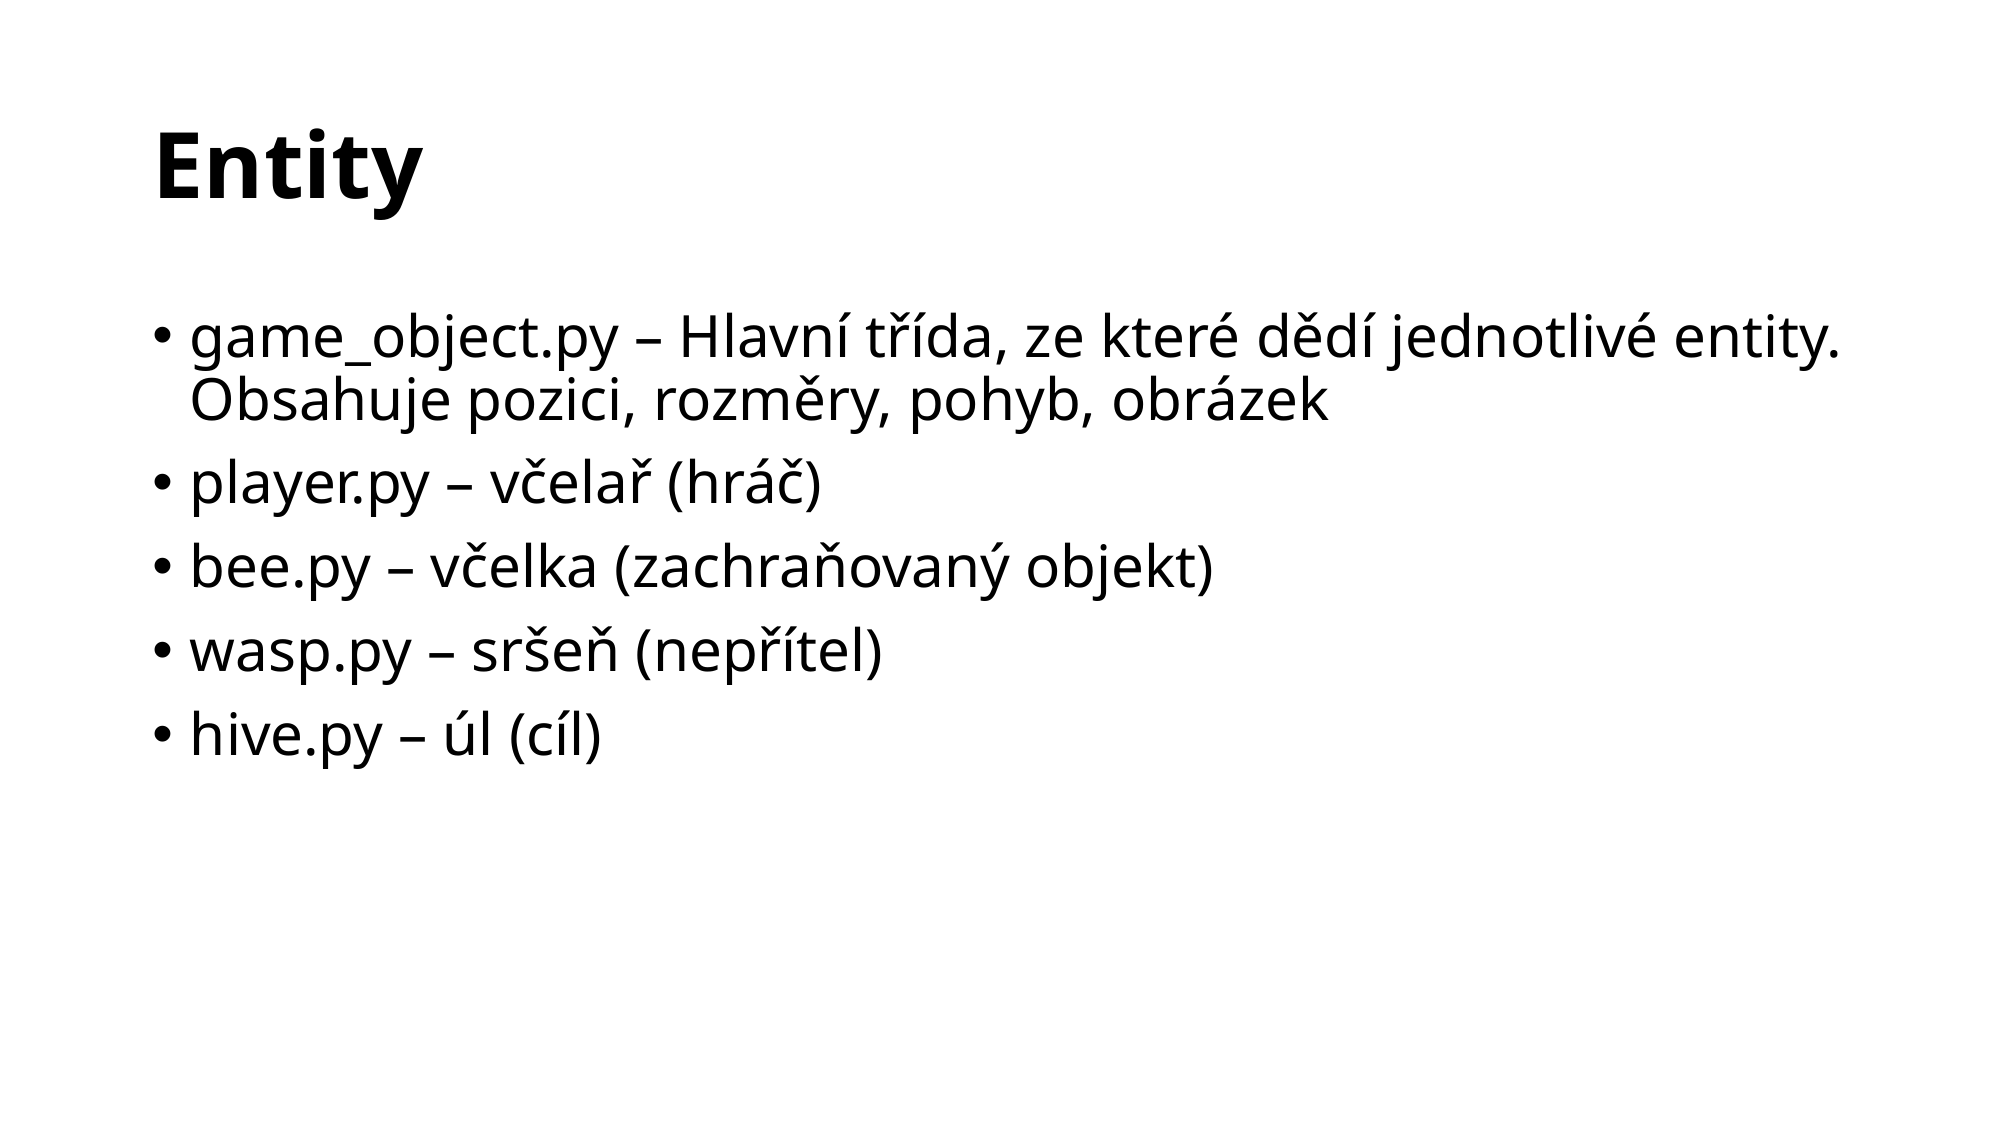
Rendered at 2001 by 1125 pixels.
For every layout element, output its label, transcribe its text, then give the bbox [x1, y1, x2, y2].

title Entity [137, 59, 1863, 278]
list game_object.py – Hlavní třída, ze které dědí jednotlivé entity. Obsahuje pozici, rozměry, pohyb, obrázek player.py – včelař (hráč) bee.py – včelka (zachraňovaný objekt) wasp.py – sršeň (nepřítel) hive.py – úl (cíl) [137, 299, 1863, 1014]
